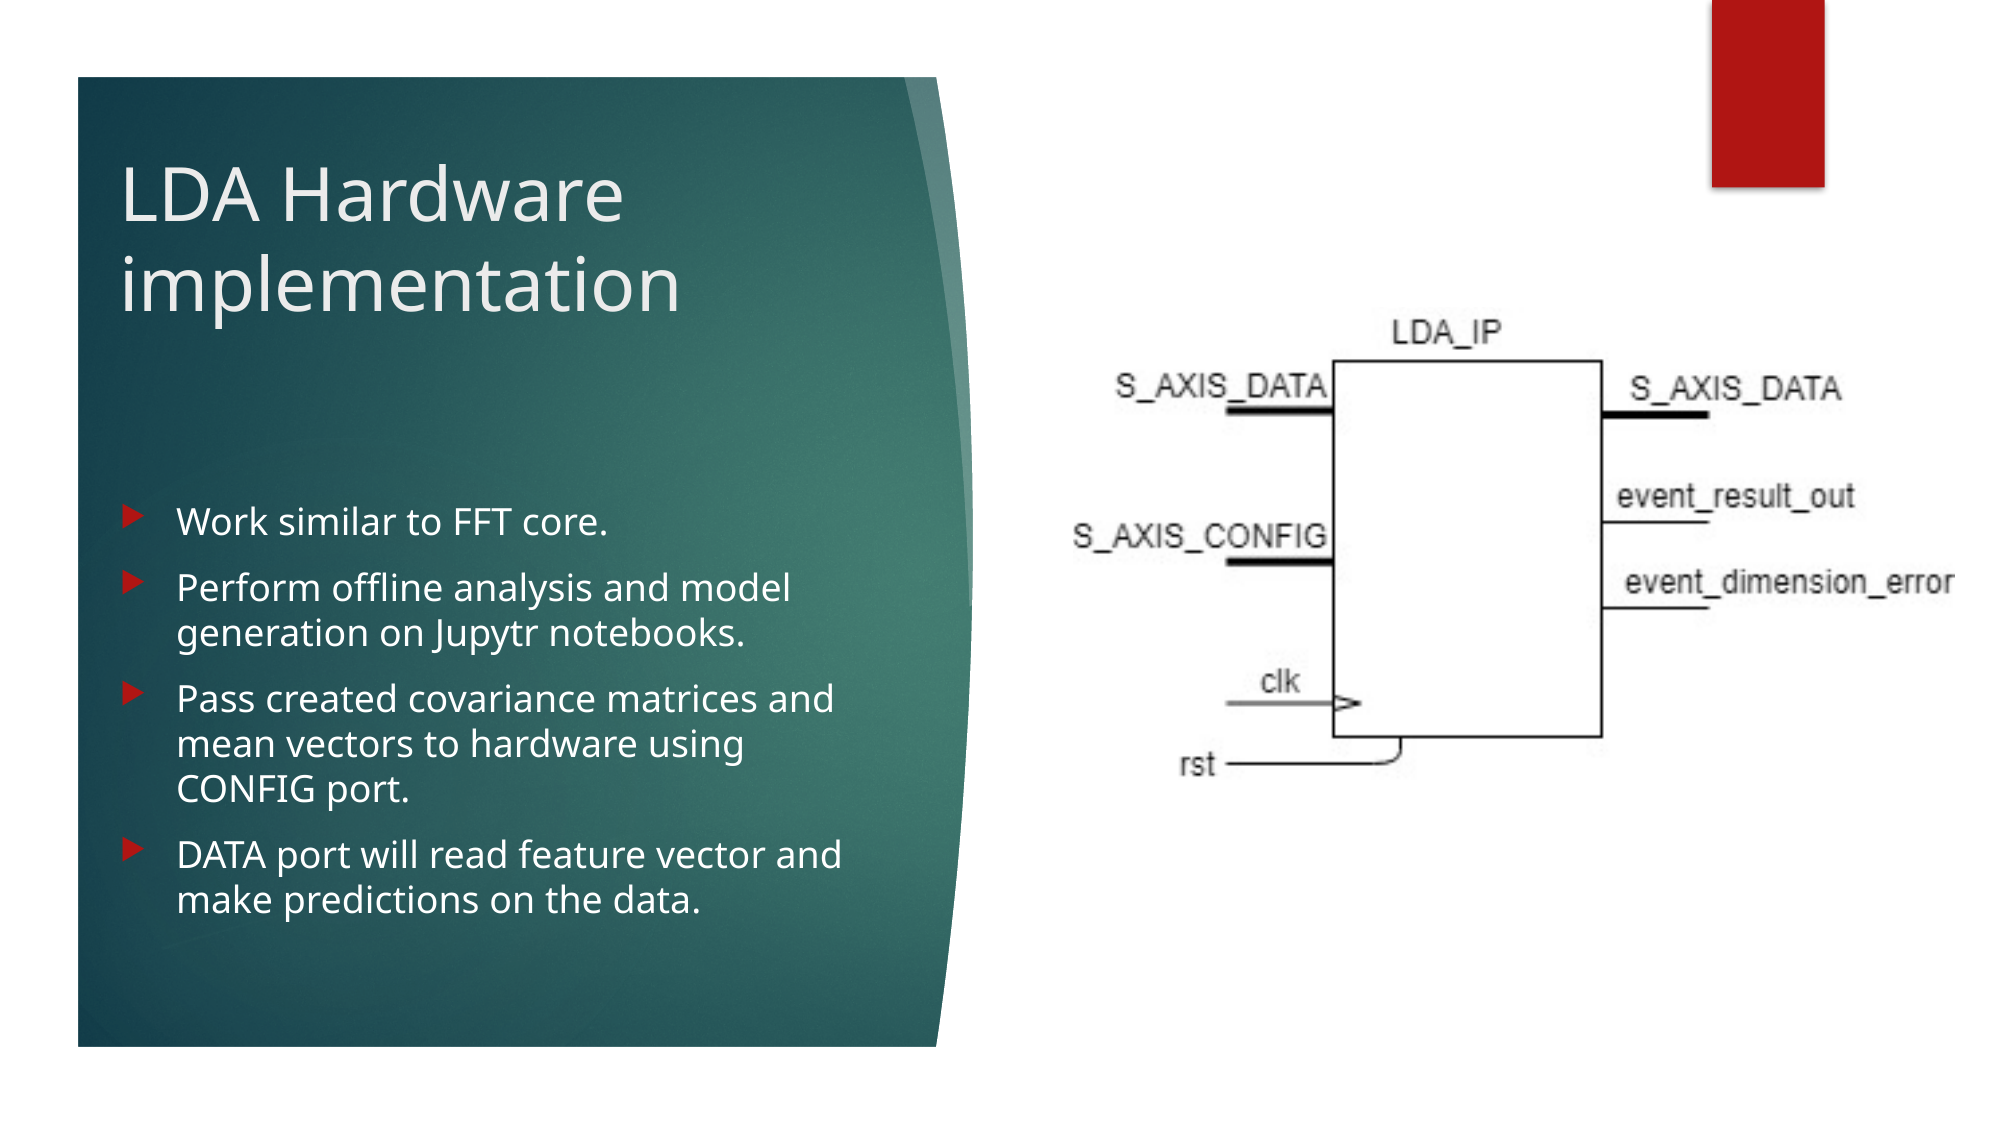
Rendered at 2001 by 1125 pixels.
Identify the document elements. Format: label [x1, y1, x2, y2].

text_box [0, 0, 2000, 1125]
picture [1073, 307, 1955, 782]
